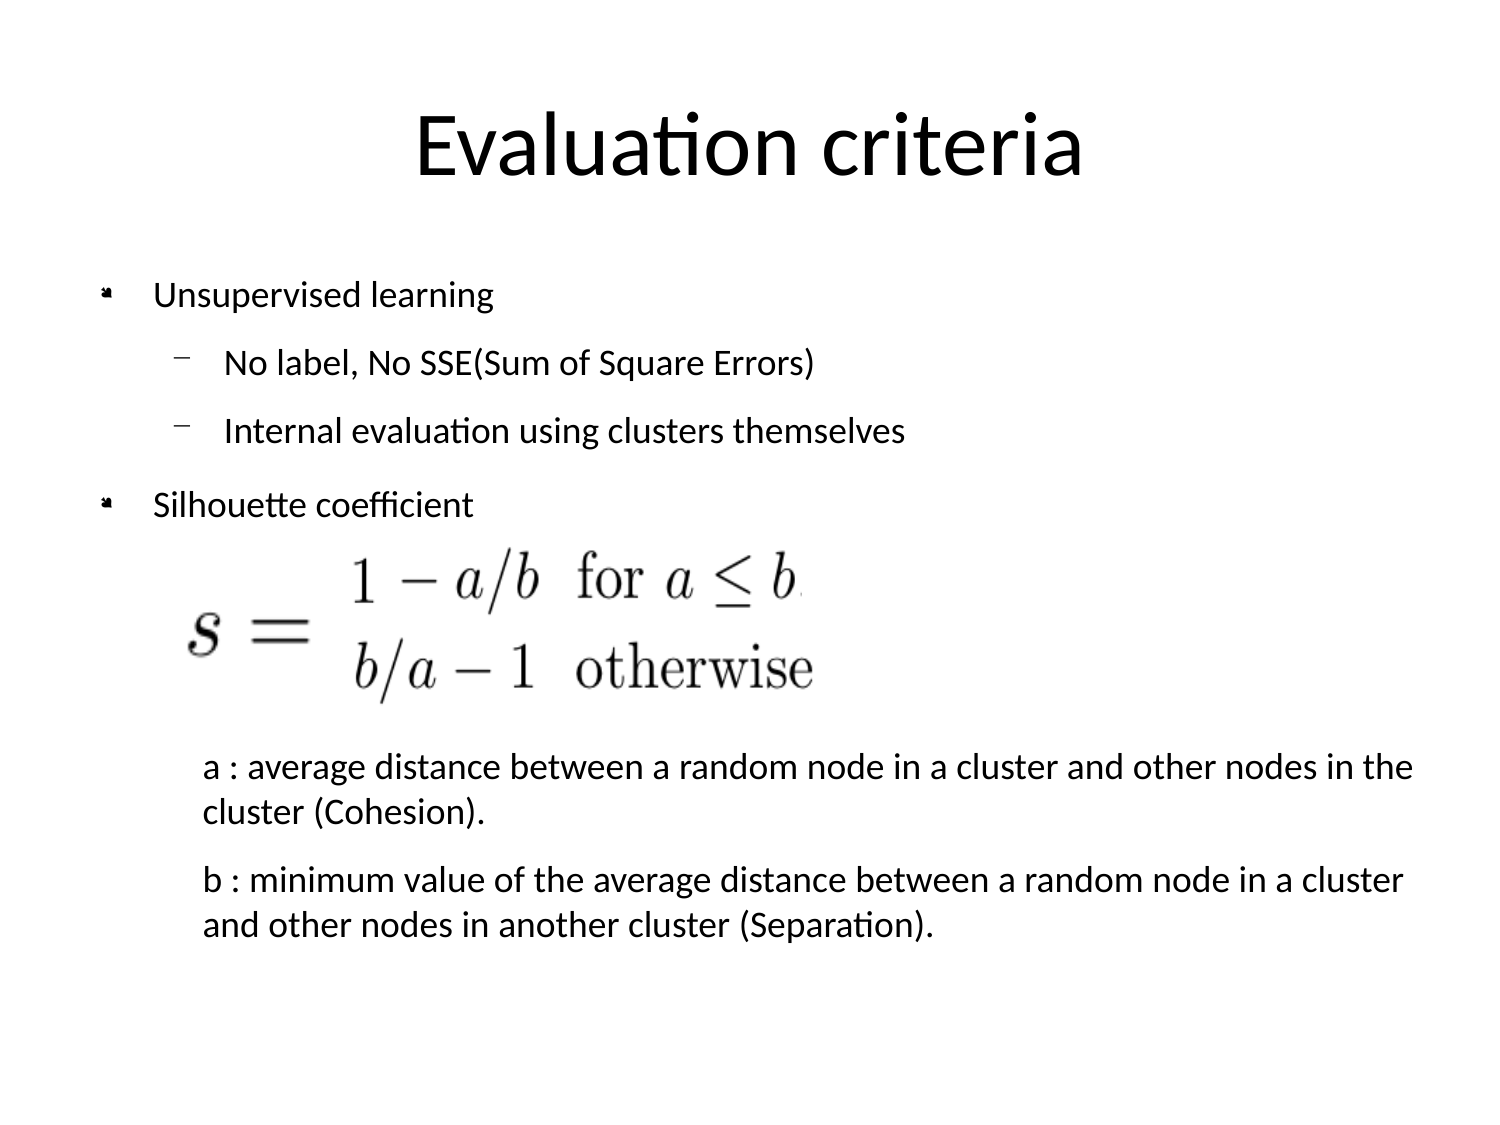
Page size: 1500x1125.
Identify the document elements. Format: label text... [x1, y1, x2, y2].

text_box Unsupervised learning No label, No SSE(Sum of Square Errors) Internal evaluation using clusters themselves Silhouette coefficient [74, 262, 1425, 533]
text_box a : average distance between a random node in a cluster and other nodes in the cluster (Cohesion). b : minimum value of the average distance between a random node in a cluster and other nodes in another cluster (Separation). [195, 734, 1425, 953]
picture [344, 528, 826, 721]
title Evaluation criteria [74, 44, 1426, 234]
picture [174, 590, 321, 671]
